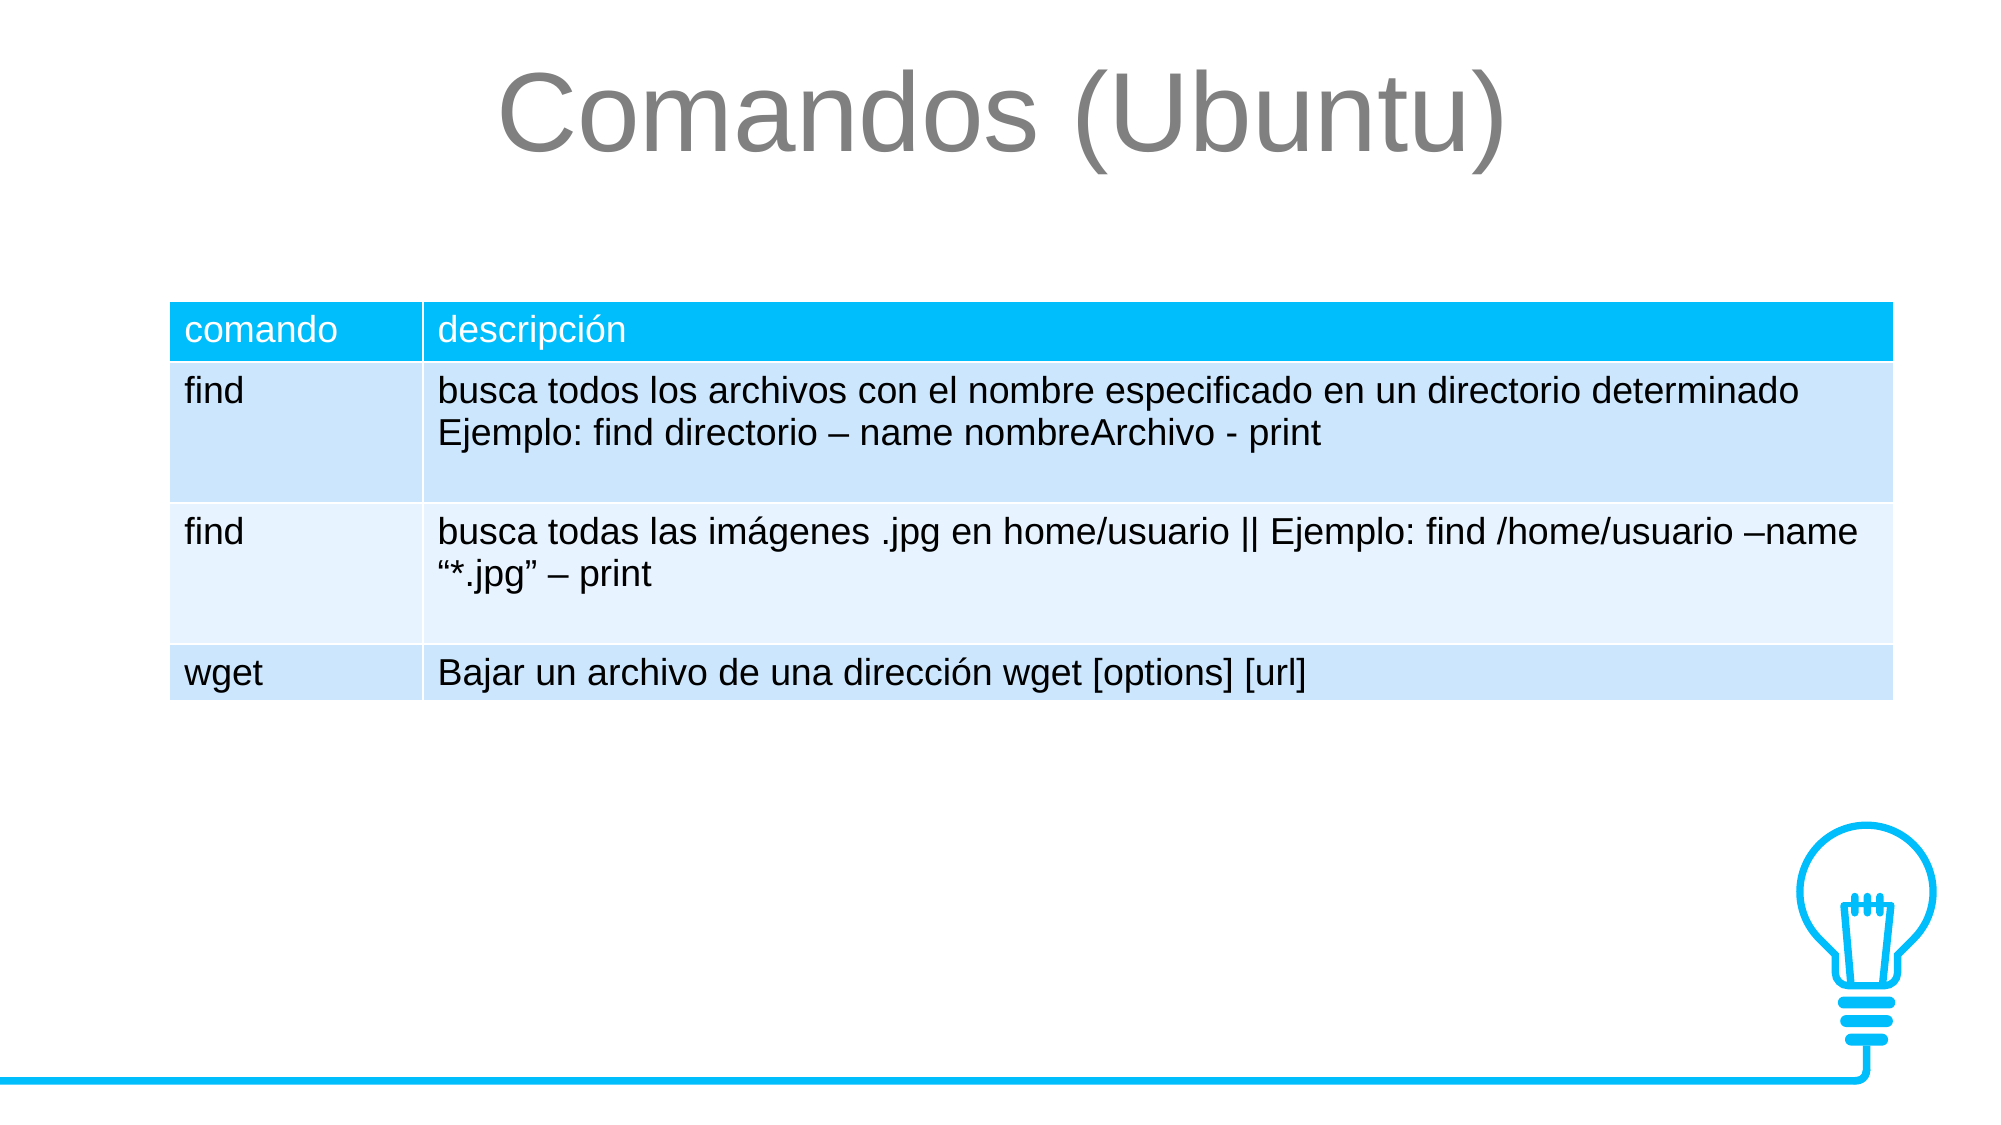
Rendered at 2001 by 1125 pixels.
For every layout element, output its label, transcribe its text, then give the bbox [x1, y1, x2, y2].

table_cell busca todos los archivos con el nombre especificado en un directorio determinado Ejemplo: find directorio – name nombreArchivo - print [424, 363, 1893, 502]
table_cell busca todas las imágenes .jpg en home/usuario || Ejemplo: find /home/usuario –name “*.jpg” – print [424, 504, 1893, 643]
table_cell Bajar un archivo de una dirección wget [options] [url] [424, 645, 1893, 700]
table_header comando [170, 302, 422, 361]
list Comandos (Ubuntu) [53, 55, 1952, 175]
table_header descripción [424, 302, 1893, 361]
table_cell find [170, 504, 422, 643]
table_cell find [170, 363, 422, 502]
table_cell wget [170, 645, 422, 700]
